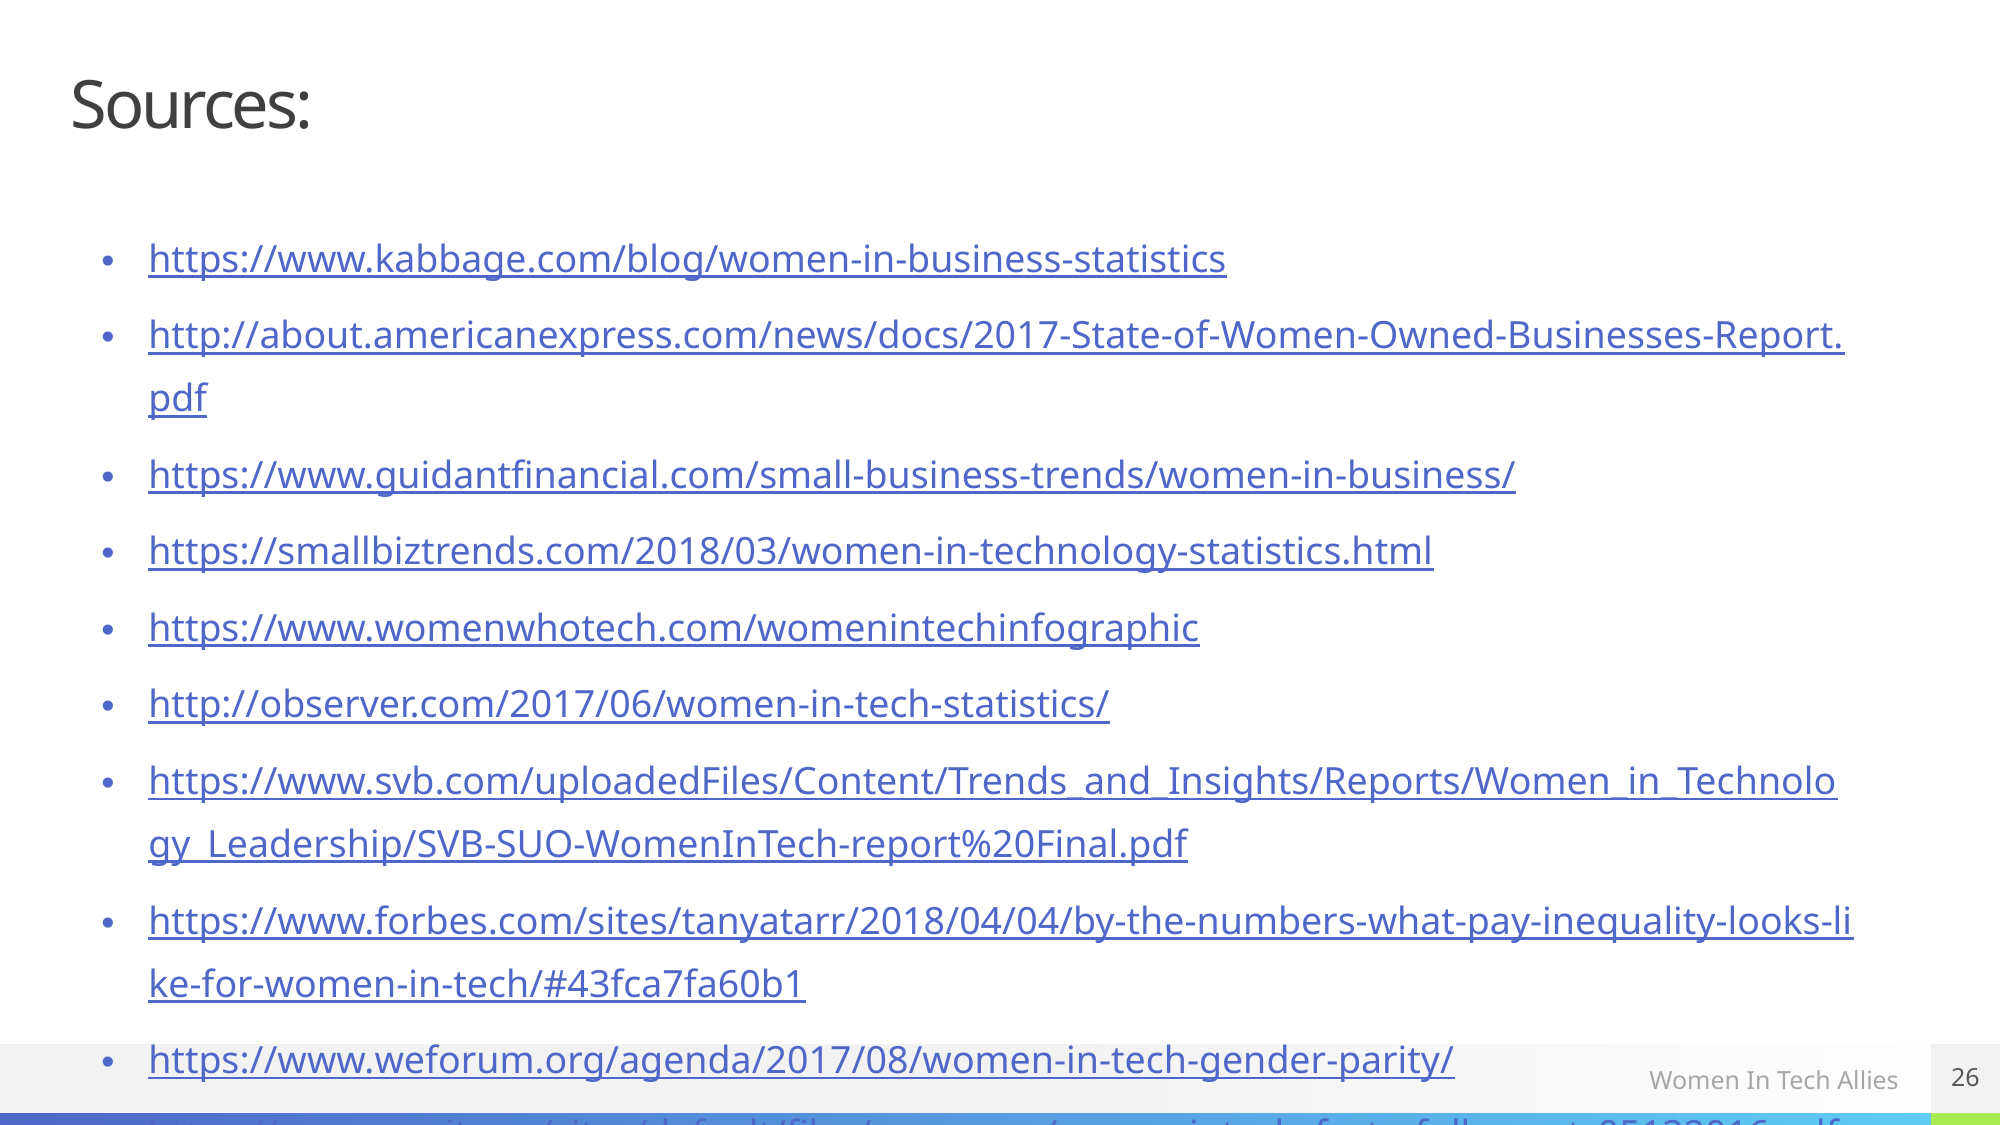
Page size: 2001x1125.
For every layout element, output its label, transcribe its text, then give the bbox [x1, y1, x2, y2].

slide_number 26 [1931, 1044, 2000, 1114]
text_box https://www.kabbage.com/blog/women-in-business-statistics http://about.americanexpress.com/news/docs/2017-State-of-Women-Owned-Businesses-Report.pdf https://www.guidantfinancial.com/small-business-trends/women-in-business/ https://smallbiztrends.com/2018/03/women-in-technology-statistics.html https://www.womenwhotech.com/womenintechinfographic http://observer.com/2017/06/women-in-tech-statistics/ https://www.svb.com/uploadedFiles/Content/Trends_and_Insights/Reports/Women_in_Technology_Leadership/SVB-SUO-WomenInTech-report%20Final.pdf https://www.forbes.com/sites/tanyatarr/2018/04/04/by-the-numbers-what-pay-inequality-looks-like-for-women-in-tech/#43fca7fa60b1 https://www.weforum.org/agenda/2017/08/women-in-tech-gender-parity/ https://www.ncwit.org/sites/default/files/resources/womenintech_facts_fullreport_05132016.pdf [86, 201, 1873, 973]
title Sources: [70, 70, 1932, 142]
